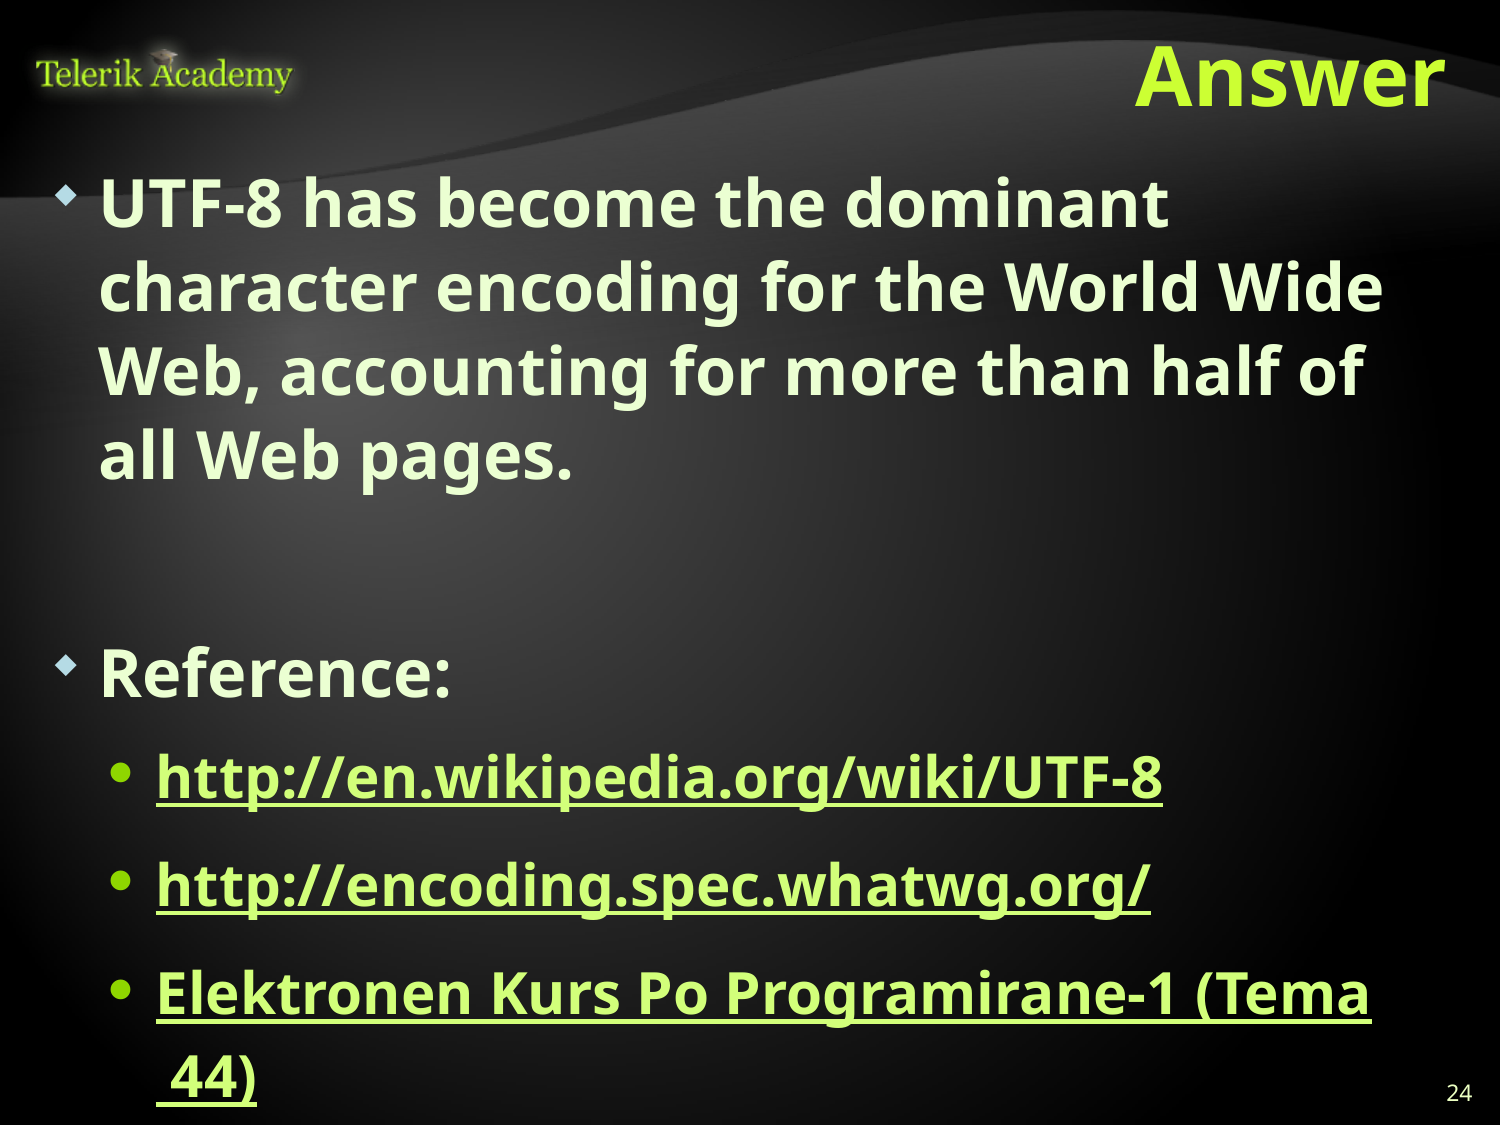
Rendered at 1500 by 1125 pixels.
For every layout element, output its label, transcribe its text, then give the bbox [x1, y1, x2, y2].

slide_number 24 [1412, 1074, 1488, 1113]
title Answer [300, 12, 1463, 149]
list UTF-8 has become the dominant character encoding for the World Wide Web, accounting for more than half of all Web pages. Reference: http://en.wikipedia.org/wiki/UTF-8 http://encoding.spec.whatwg.org/ Elektronen Kurs Po Programirane-1 (Tema 44) [37, 149, 1463, 1100]
picture [0, 0, 1500, 1125]
